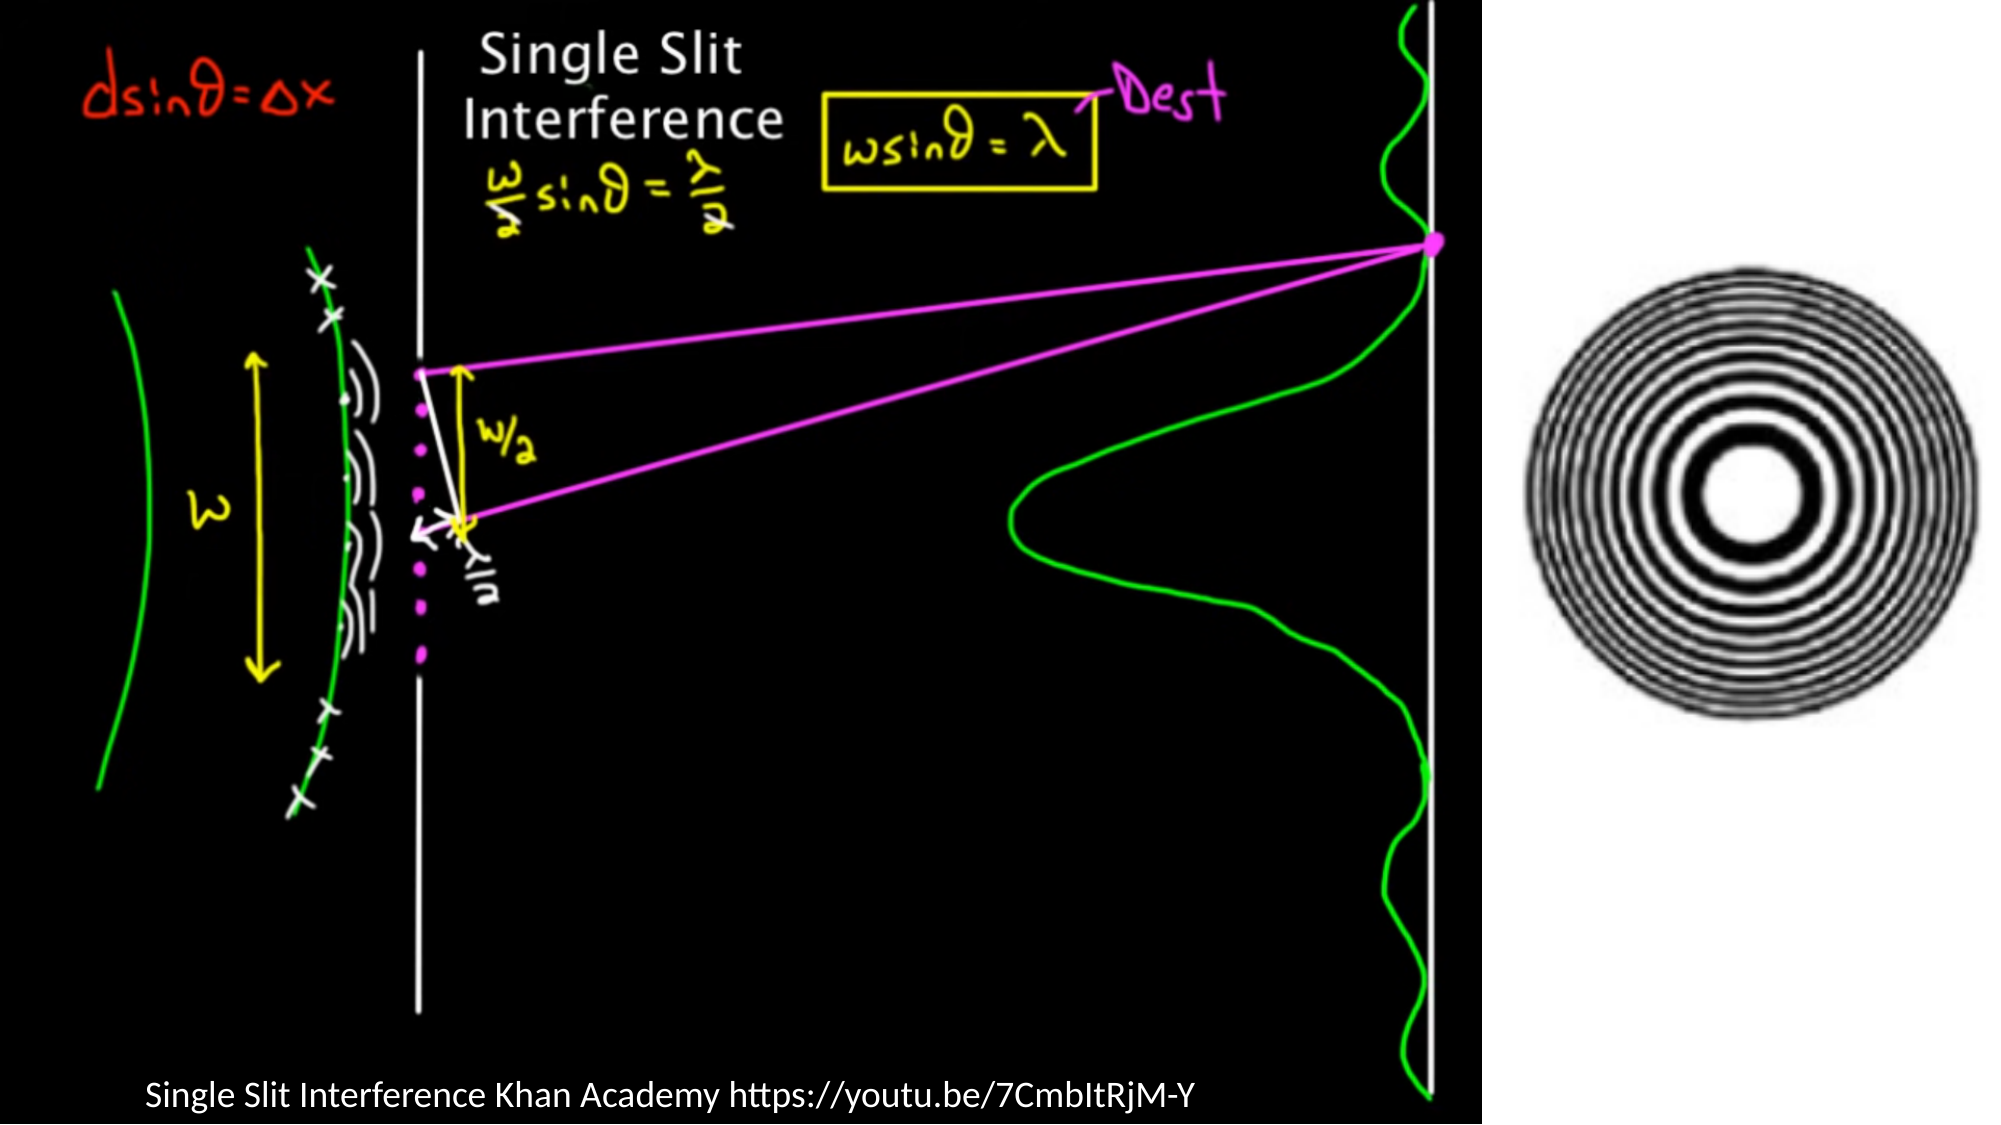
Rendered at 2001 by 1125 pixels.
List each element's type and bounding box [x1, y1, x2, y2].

picture [1511, 248, 1991, 739]
picture [0, 0, 1482, 1124]
